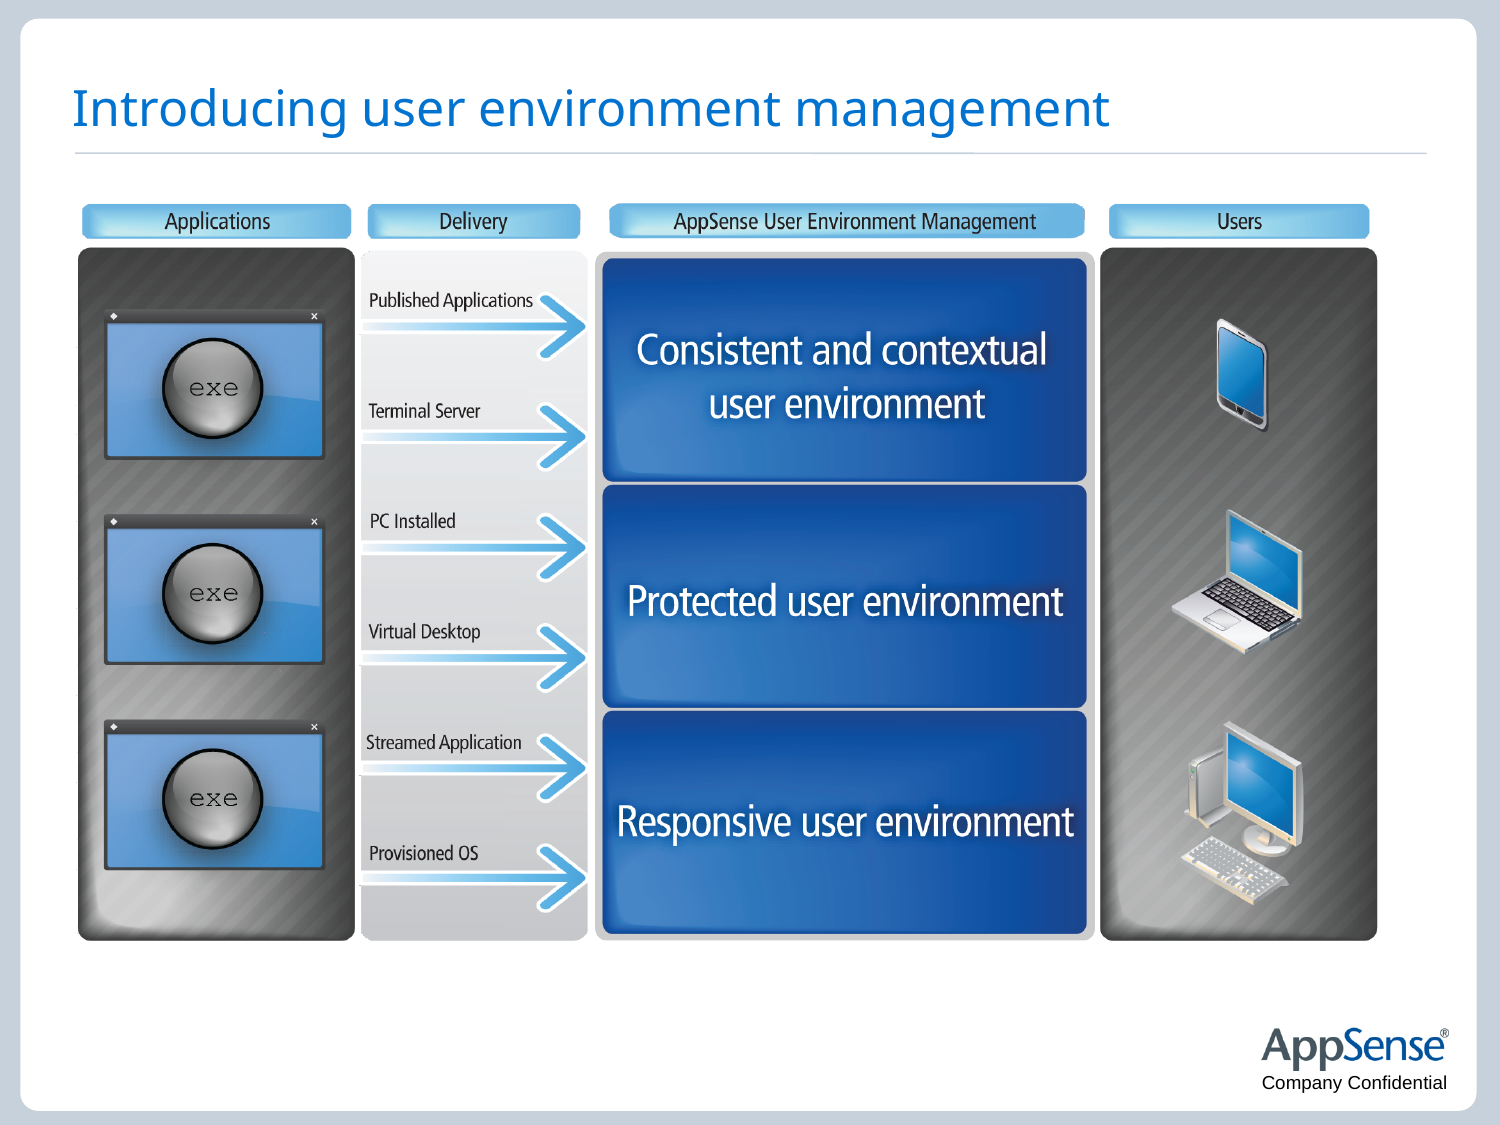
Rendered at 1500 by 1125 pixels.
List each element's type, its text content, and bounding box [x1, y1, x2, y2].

picture [1261, 1027, 1449, 1071]
picture [76, 197, 1389, 955]
title Introducing user environment management [57, 55, 1408, 158]
